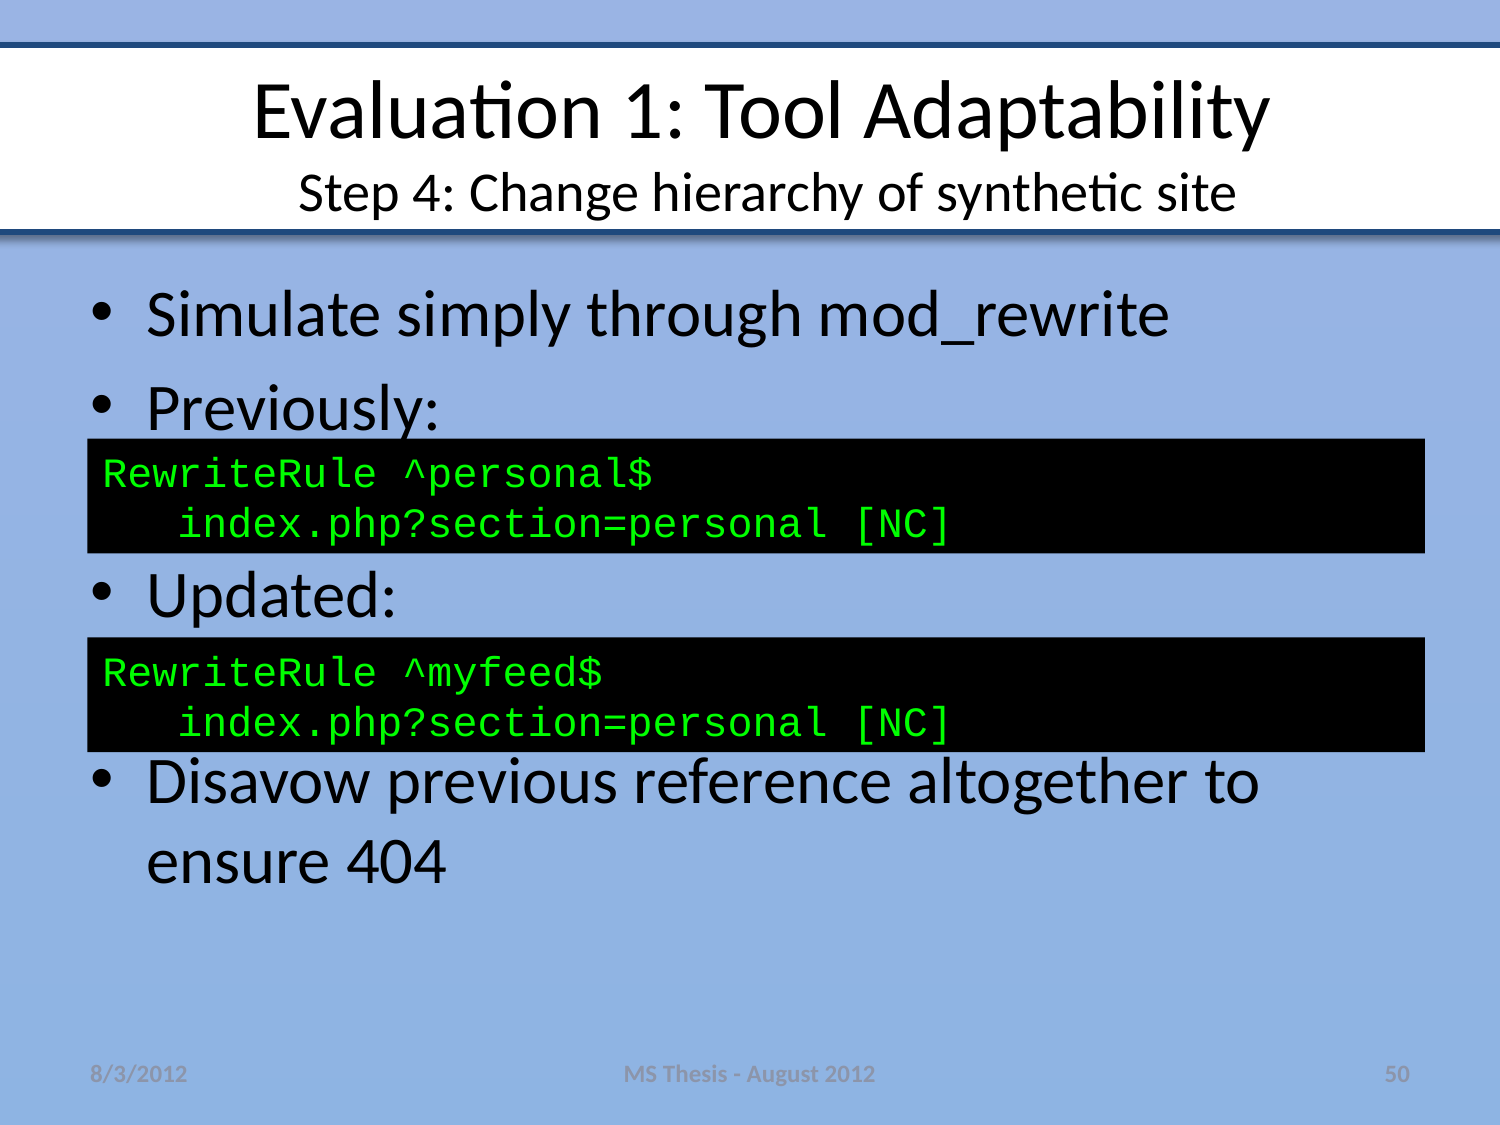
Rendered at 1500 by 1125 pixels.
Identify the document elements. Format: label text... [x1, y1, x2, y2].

slide_number 50 [1074, 1042, 1425, 1103]
footer MS Thesis - August 2012 [512, 1042, 988, 1103]
text_box RewriteRule ^myfeed$ index.php?section=personal [NC] [87, 637, 1425, 753]
text_box RewriteRule ^personal$ index.php?section=personal [NC] [87, 438, 1425, 554]
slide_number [75, 1042, 425, 1103]
text_box Evaluation 1: Tool Adaptability Step 4: Change hierarchy of synthetic site [0, 44, 1500, 233]
list Simulate simply through mod_rewrite Previously: Updated: Disavow previous reference altogether to ensure 404 [75, 262, 1425, 1005]
